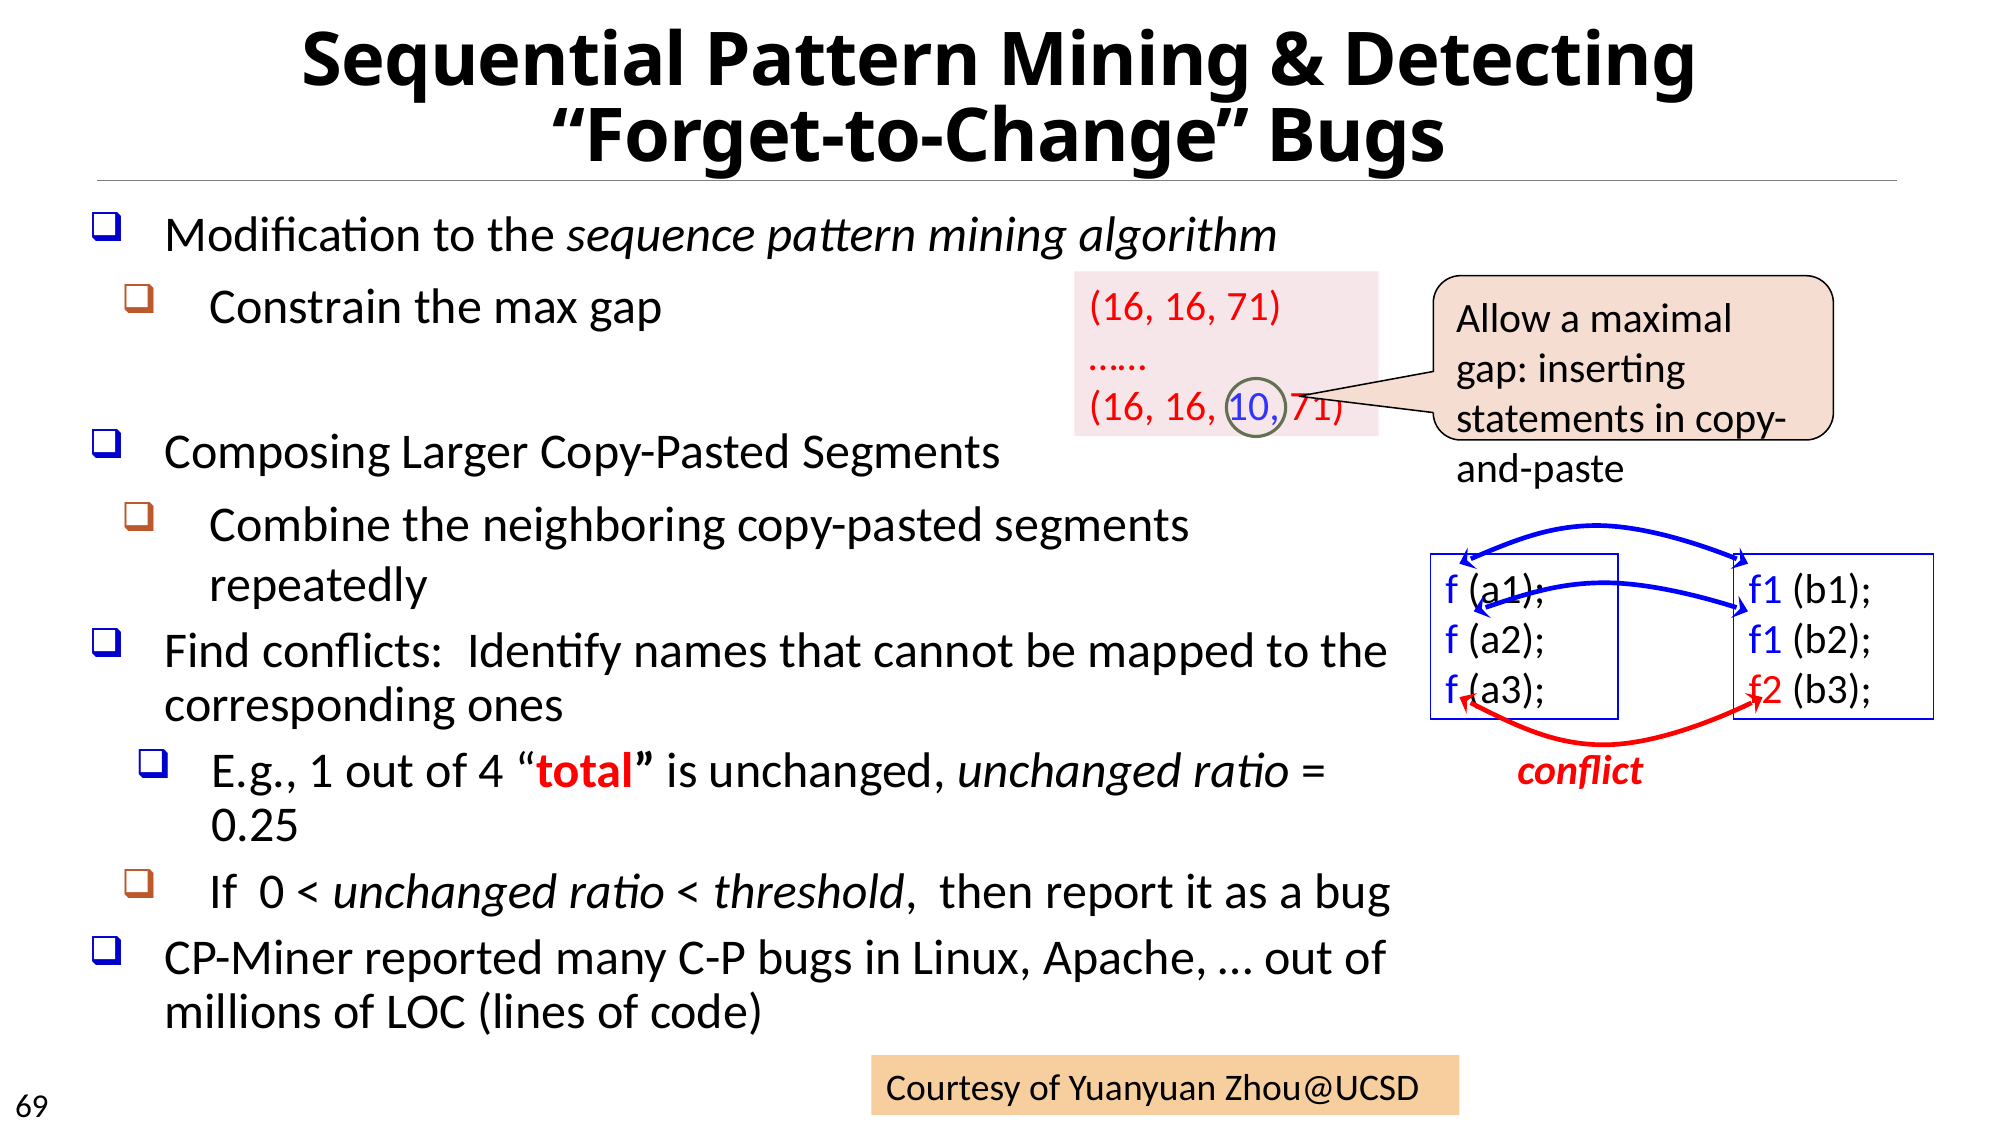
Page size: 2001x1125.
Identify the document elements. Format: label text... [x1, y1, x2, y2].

text_box Courtesy of Yuanyuan Zhou@UCSD [871, 1055, 1460, 1116]
text_box (16, 16, 71) …… (16, 16, 10, 71) [1074, 271, 1379, 437]
list Modification to the sequence pattern mining algorithm Constrain the max gap Composing Larger Copy-Pasted Segments Combine the neighboring copy-pasted segments repeatedly Find conflicts: Identify names that cannot be mapped to the corresponding ones E.g., 1 out of 4 “total” is unchanged, unchanged ratio = 0.25 If 0 < unchanged ratio < threshold, then report it as a bug CP-Miner reported many C-P bugs in Linux, Apache, … out of millions of LOC (lines of code) [73, 193, 1431, 1088]
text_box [1429, 525, 1934, 802]
text_box [1226, 378, 1286, 437]
title Sequential Pattern Mining & Detecting “Forget-to-Change” Bugs [150, 15, 1849, 184]
text_box Allow a maximal gap: inserting statements in copy-and-paste [1298, 275, 1834, 440]
